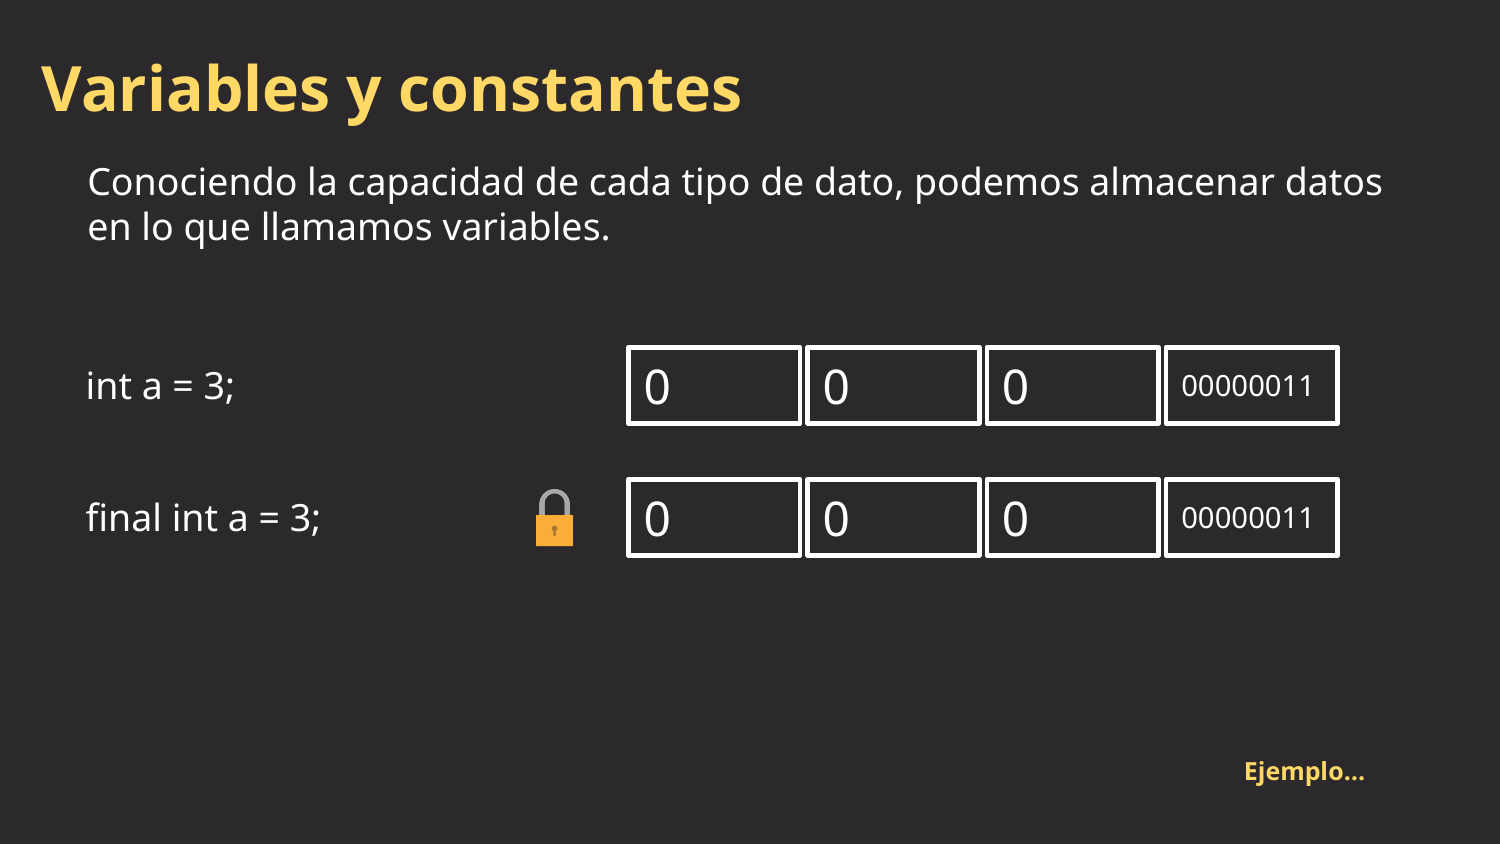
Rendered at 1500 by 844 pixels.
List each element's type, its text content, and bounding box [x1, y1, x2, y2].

text_box 0 [986, 479, 1159, 556]
text_box 0 [628, 347, 801, 424]
text_box 00000011 [1166, 347, 1338, 424]
title Ejemplo… [1228, 740, 1414, 808]
text_box 0 [986, 347, 1159, 424]
title Variables y constantes [26, 33, 1382, 144]
text_box Conociendo la capacidad de cada tipo de dato, podemos almacenar datos en lo que llamamos variables. [72, 143, 1428, 269]
text_box final int a = 3; [70, 479, 481, 556]
picture [515, 479, 593, 557]
text_box 0 [807, 479, 980, 556]
text_box 0 [628, 479, 801, 556]
text_box int a = 3; [70, 347, 329, 424]
text_box 0 [807, 347, 980, 424]
text_box 00000011 [1166, 479, 1338, 556]
